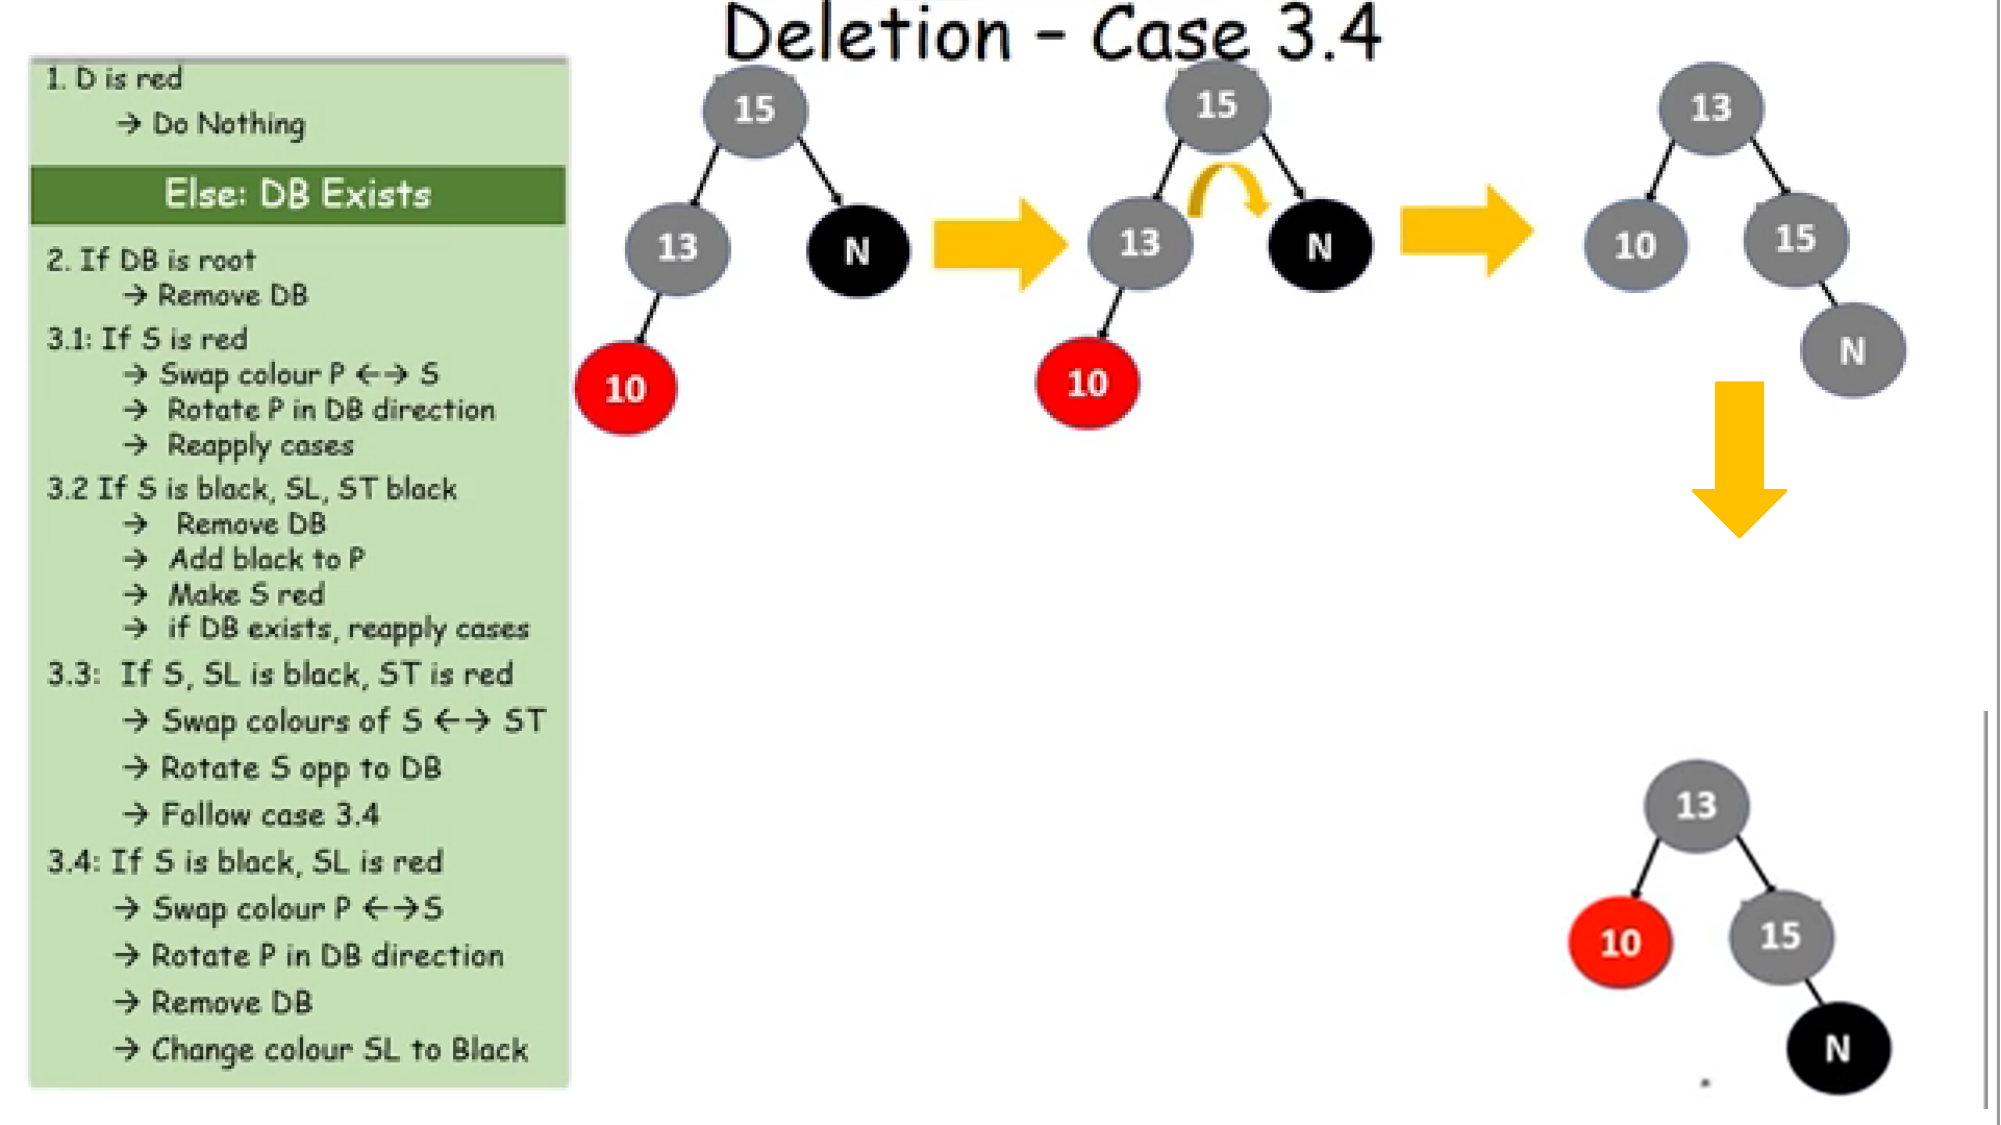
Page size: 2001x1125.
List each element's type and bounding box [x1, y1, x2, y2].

text_box [1689, 982, 1726, 1099]
picture [0, 0, 2000, 1125]
